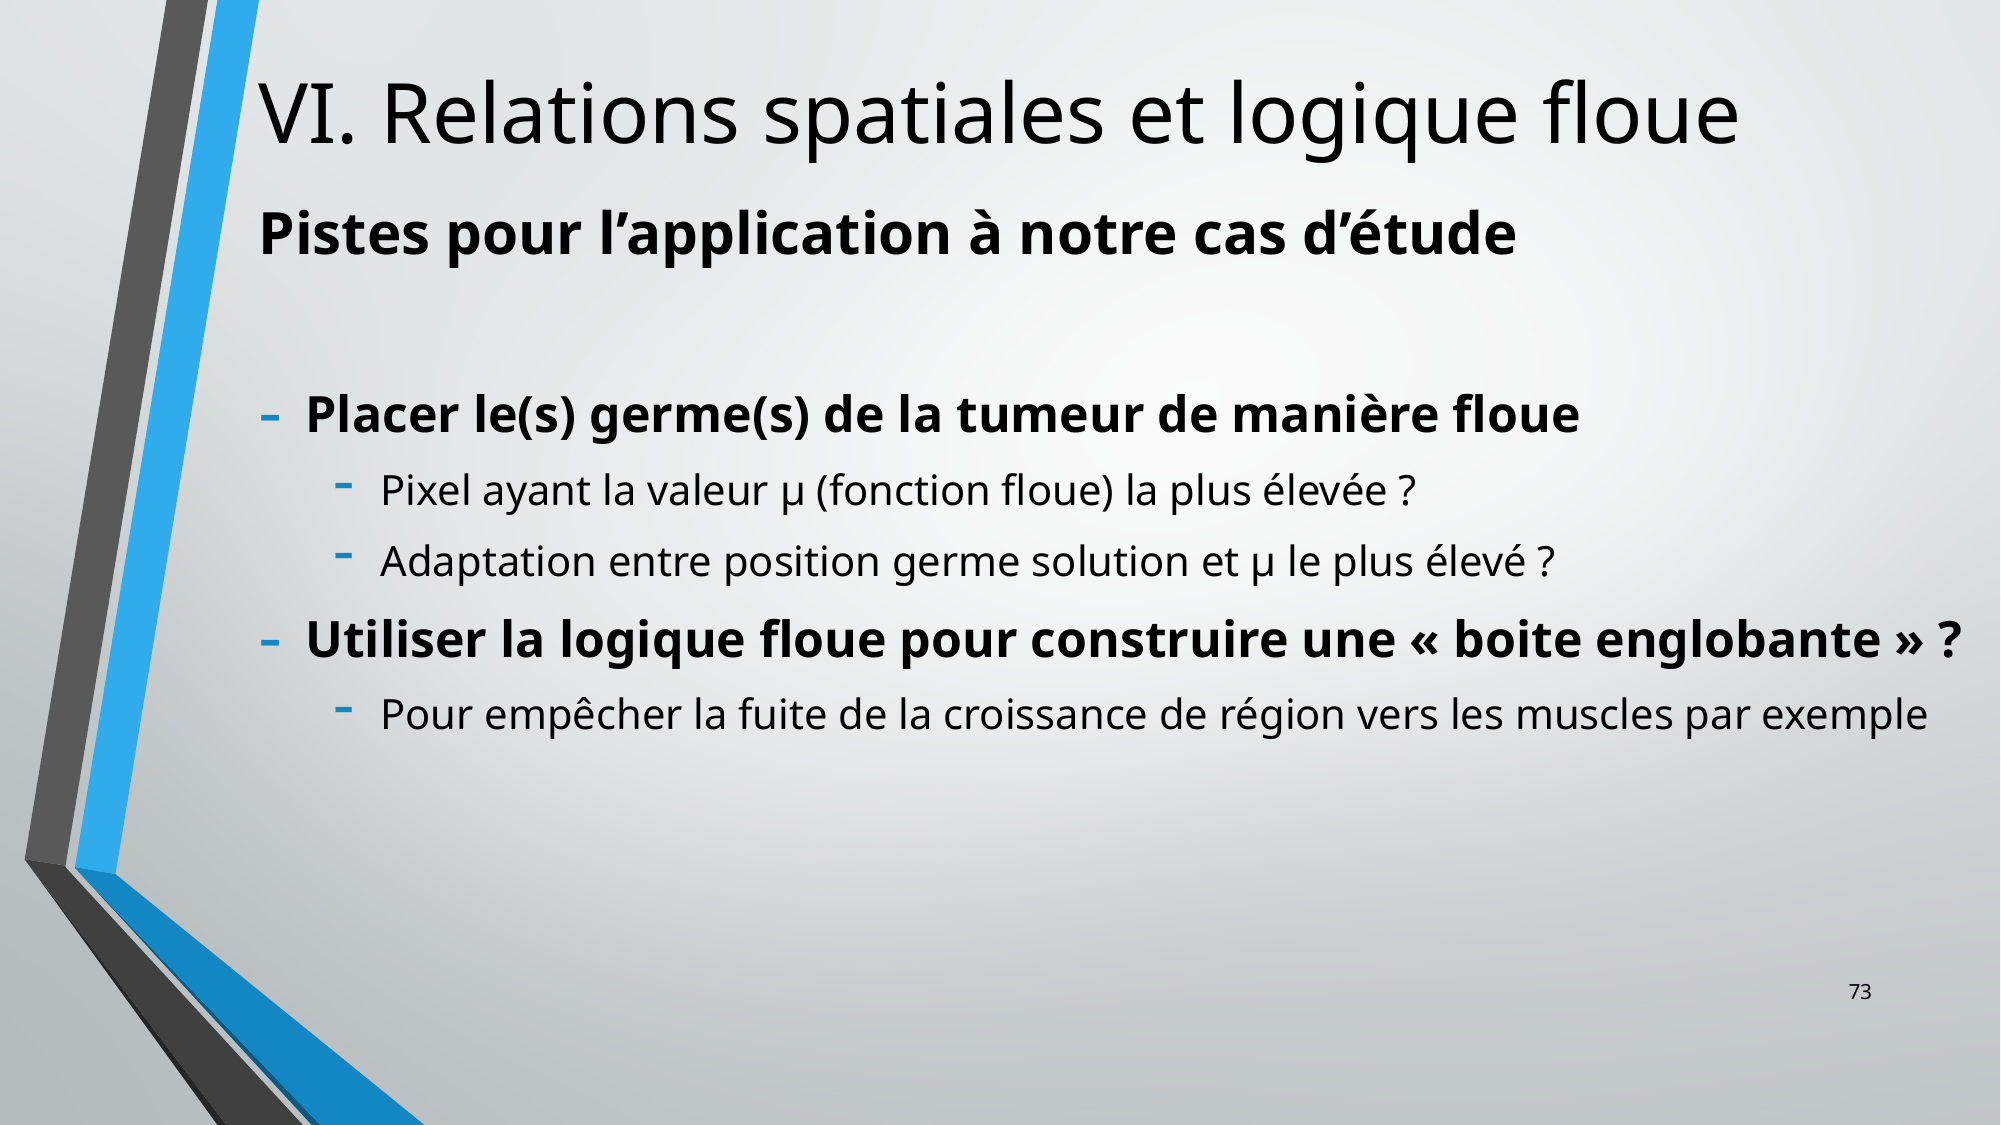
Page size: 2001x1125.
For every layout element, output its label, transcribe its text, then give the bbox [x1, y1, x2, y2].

slide_number 73 [1796, 962, 1887, 1023]
title VI. Relations spatiales et logique floue [243, 51, 1887, 188]
list Pistes pour l’application à notre cas d’étude Placer le(s) germe(s) de la tumeur de manière floue Pixel ayant la valeur μ (fonction floue) la plus élevée ? Adaptation entre position germe solution et μ le plus élevé ? Utiliser la logique floue pour construire une « boite englobante » ? Pour empêcher la fuite de la croissance de région vers les muscles par exemple [243, 188, 1979, 1023]
